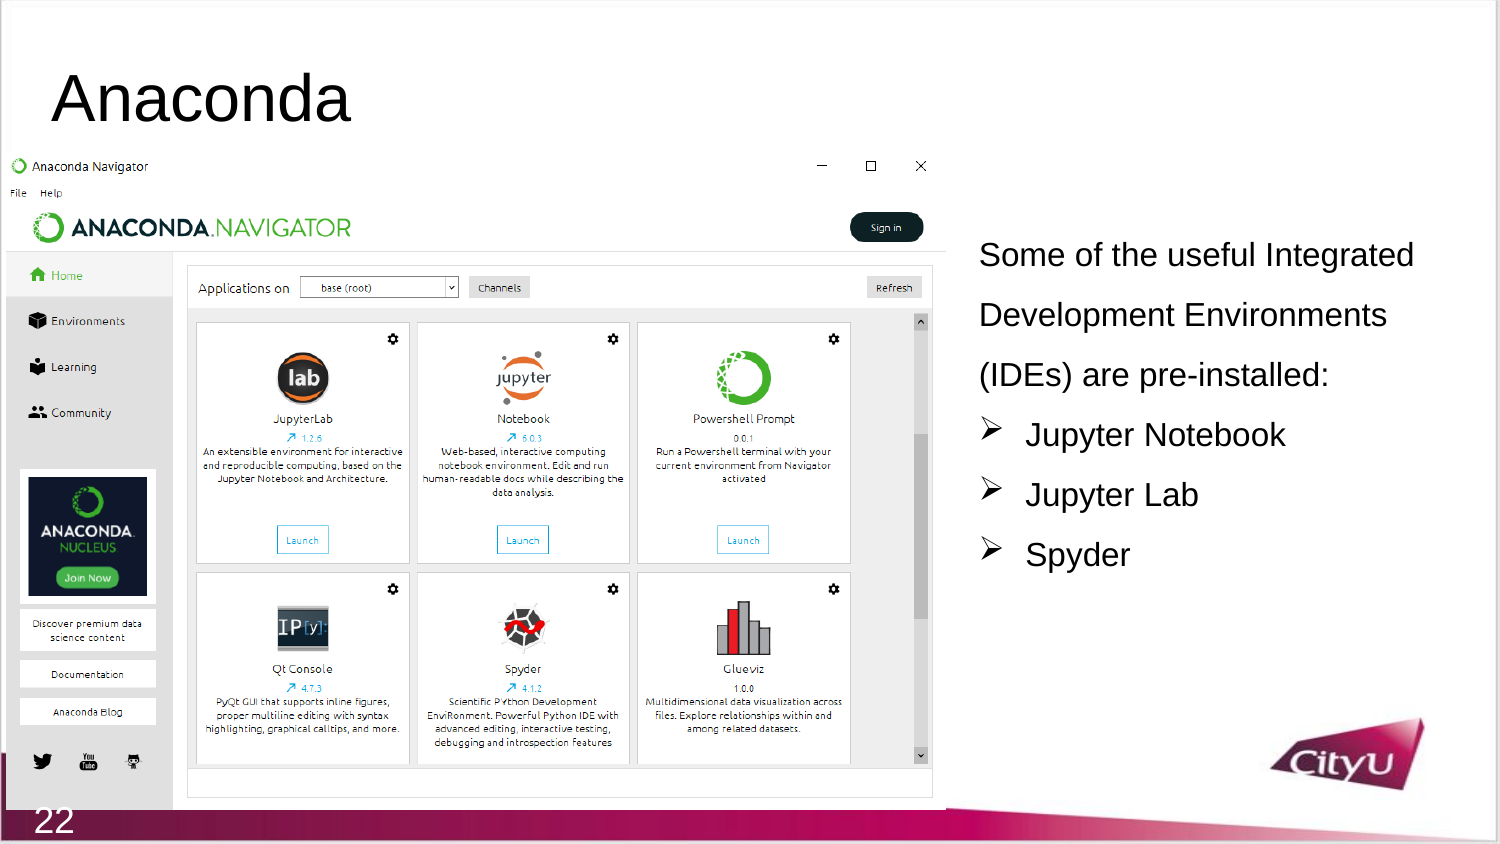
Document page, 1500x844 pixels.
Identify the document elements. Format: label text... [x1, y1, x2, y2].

text_box Some of the useful Integrated Development Environments (IDEs) are pre-installed: Jupyter Notebook Jupyter Lab Spyder [949, 205, 1494, 640]
text_box 22 [16, 819, 90, 827]
slide_number 22 [1376, 745, 1467, 810]
title Anaconda [36, 39, 1089, 181]
picture [0, 0, 1500, 844]
